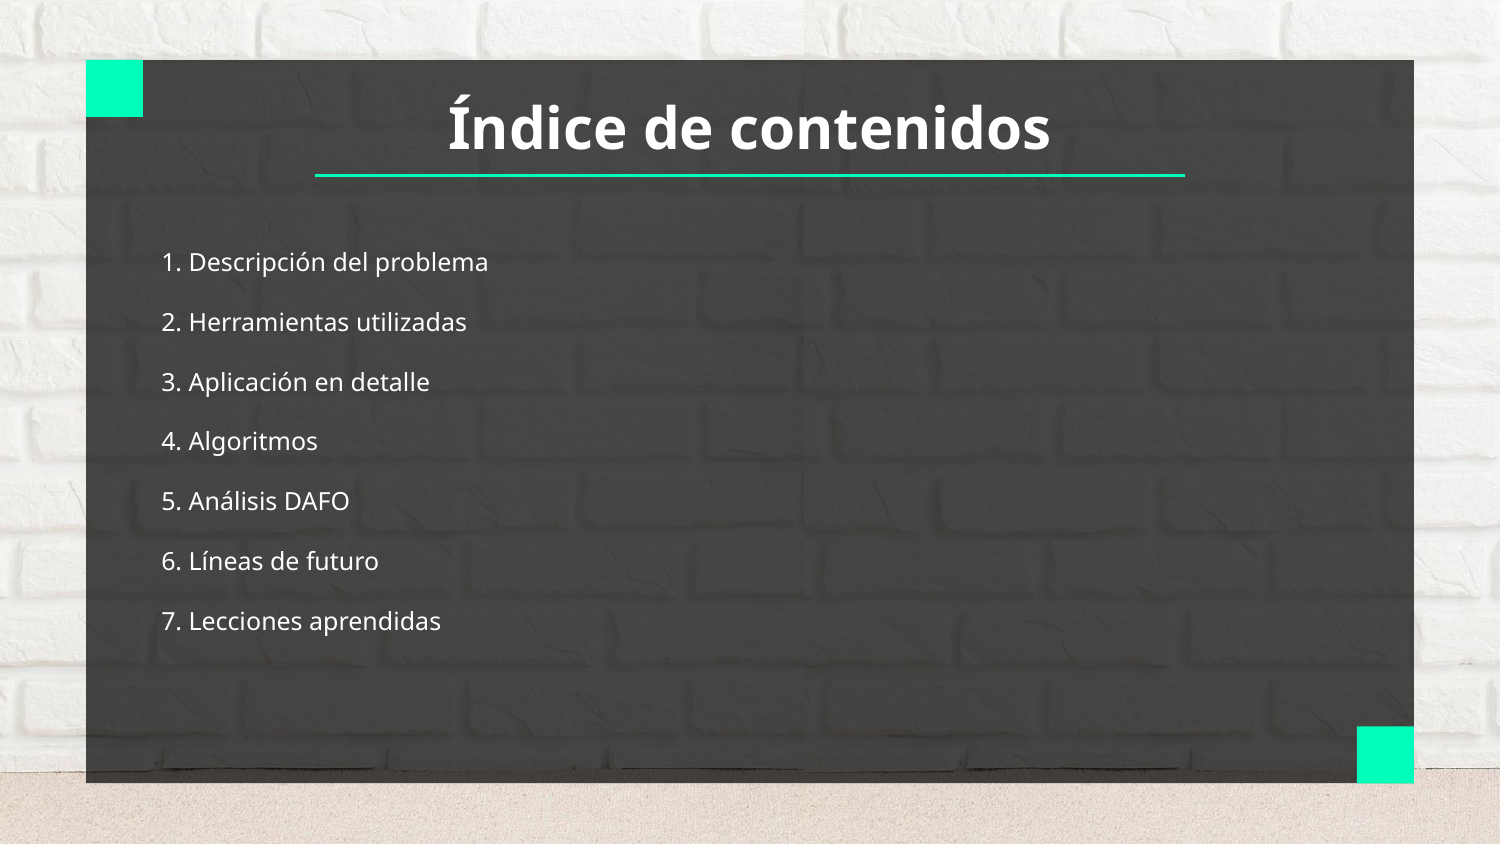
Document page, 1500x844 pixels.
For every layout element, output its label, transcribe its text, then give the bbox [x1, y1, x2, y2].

title Índice de contenidos [118, 88, 1382, 164]
list 1. Descripción del problema 2. Herramientas utilizadas 3. Aplicación en detalle 4. Algoritmos 5. Análisis DAFO 6. Líneas de futuro 7. Lecciones aprendidas [118, 197, 1382, 714]
picture [0, 0, 1500, 844]
